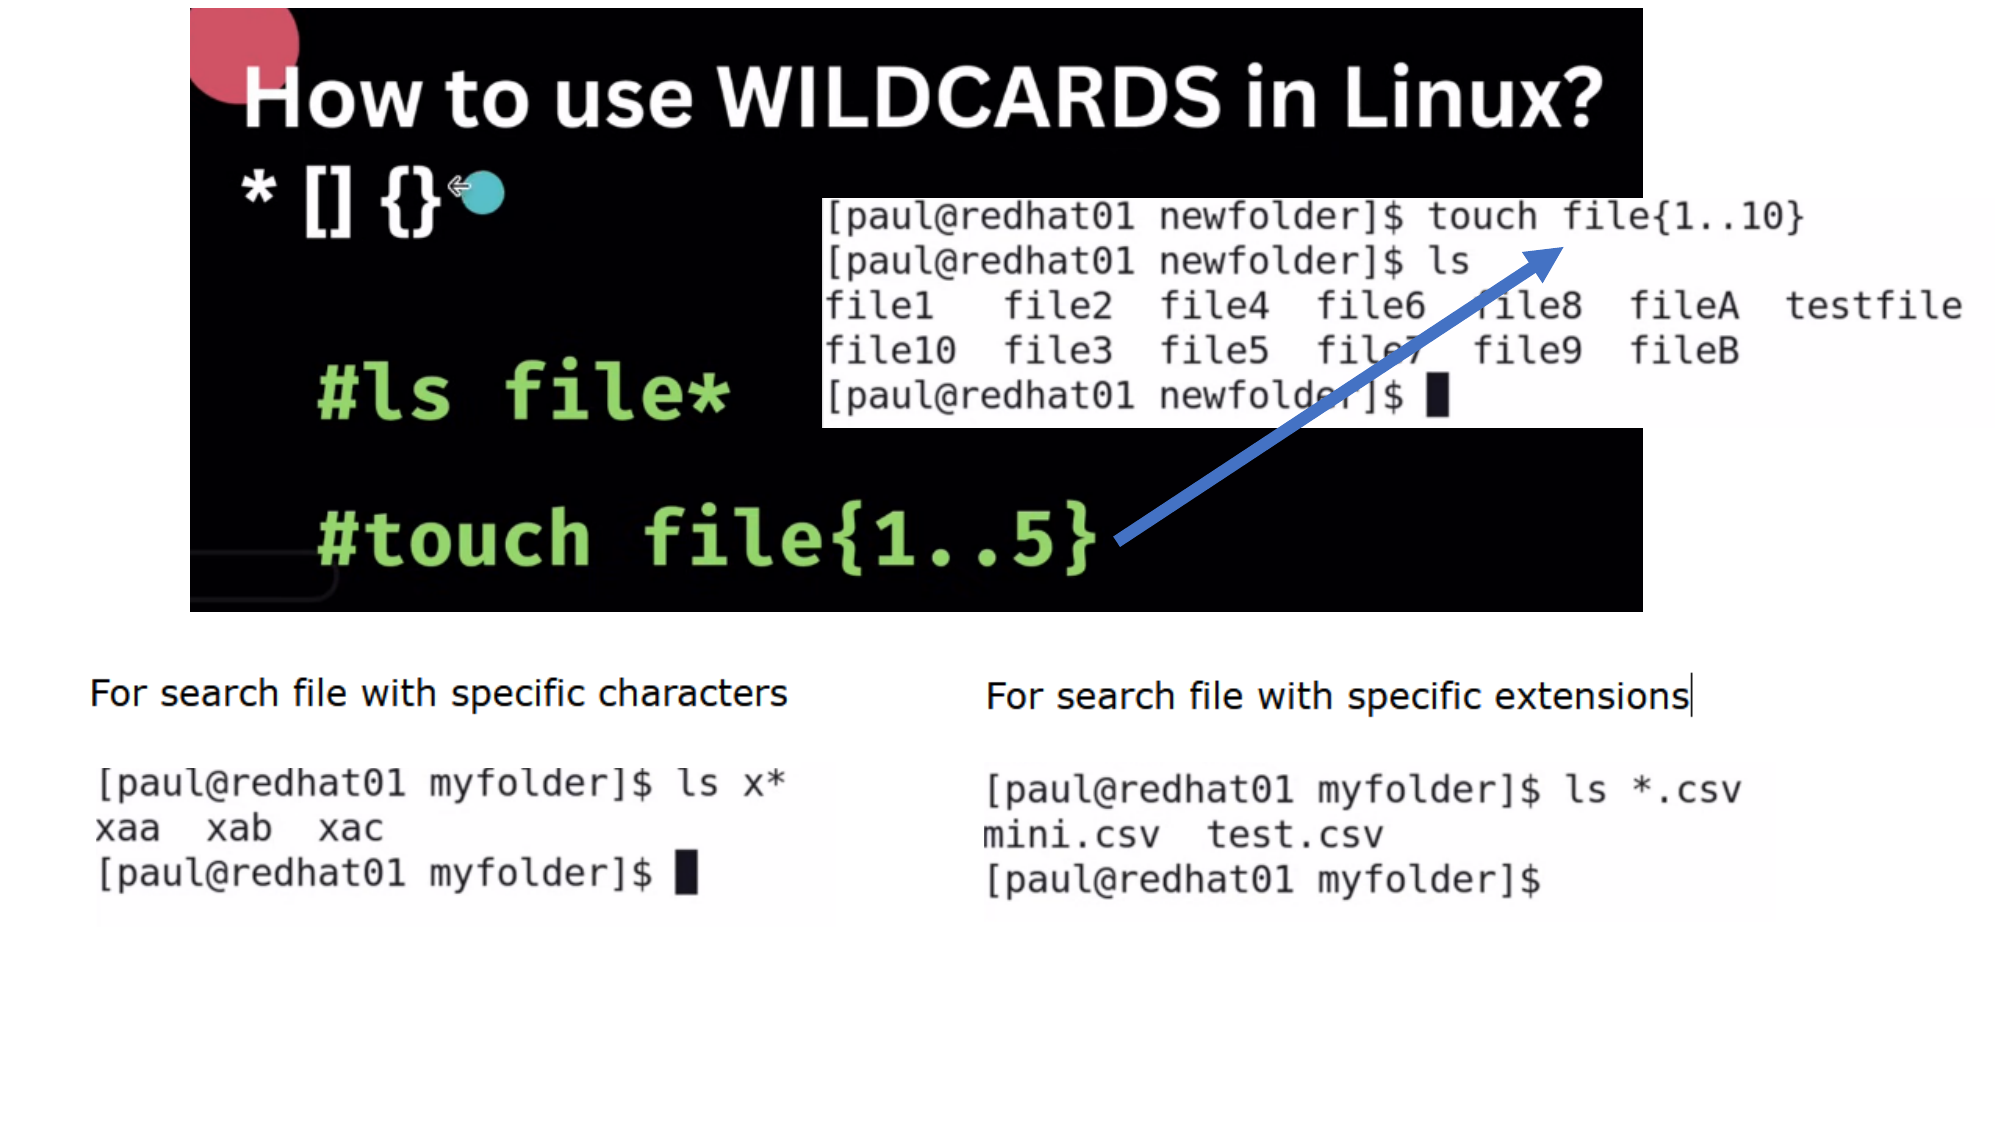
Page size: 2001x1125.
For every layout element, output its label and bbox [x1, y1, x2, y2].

picture [66, 651, 837, 927]
text_box [1116, 246, 1564, 542]
picture [956, 651, 1724, 755]
picture [984, 762, 1776, 923]
picture [190, 8, 1995, 612]
